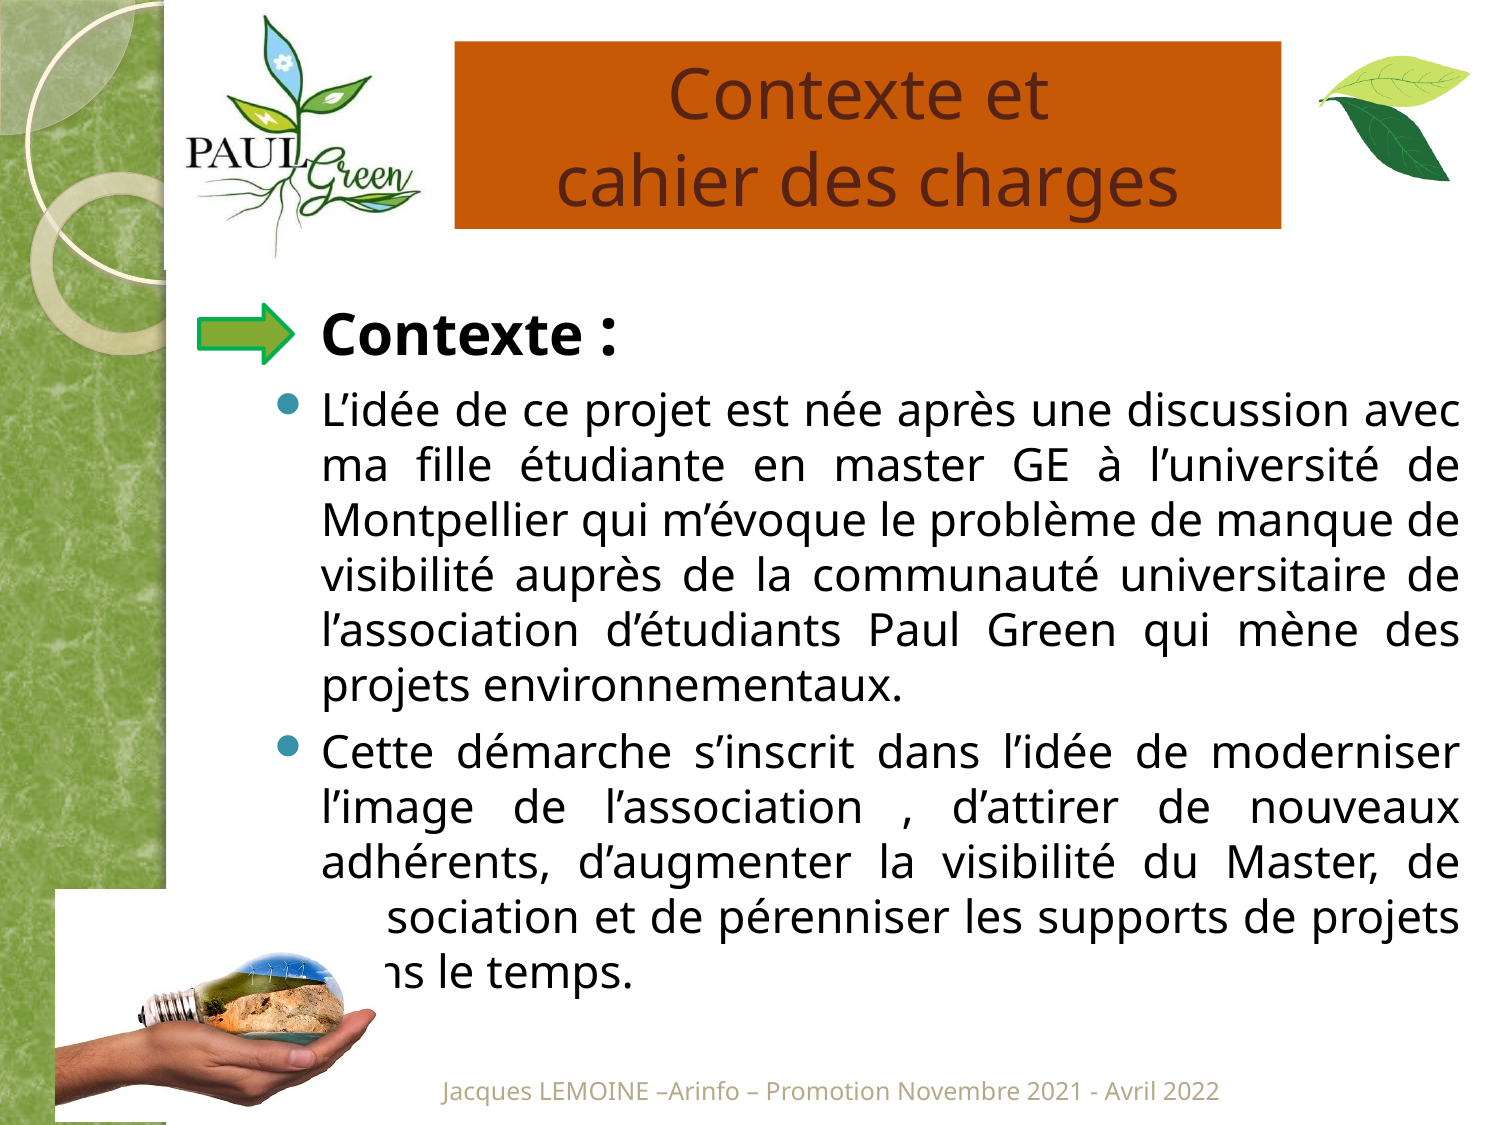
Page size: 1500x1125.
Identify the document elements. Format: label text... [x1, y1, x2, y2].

title Contexte et cahier des charges [454, 41, 1282, 229]
list Contexte : L’idée de ce projet est née après une discussion avec ma fille étudiante en master GE à l’université de Montpellier qui m’évoque le problème de manque de visibilité auprès de la communauté universitaire de l’association d’étudiants Paul Green qui mène des projets environnementaux. Cette démarche s’inscrit dans l’idée de moderniser l’image de l’association , d’attirer de nouveaux adhérents, d’augmenter la visibilité du Master, de l’association et de pérenniser les supports de projets dans le temps. [246, 281, 1477, 1066]
footer Jacques LEMOINE –Arinfo – Promotion Novembre 2021 - Avril 2022 [392, 1066, 1500, 1113]
picture [1319, 45, 1477, 189]
picture [55, 888, 385, 1122]
picture [163, 0, 434, 270]
text_box [197, 302, 296, 366]
